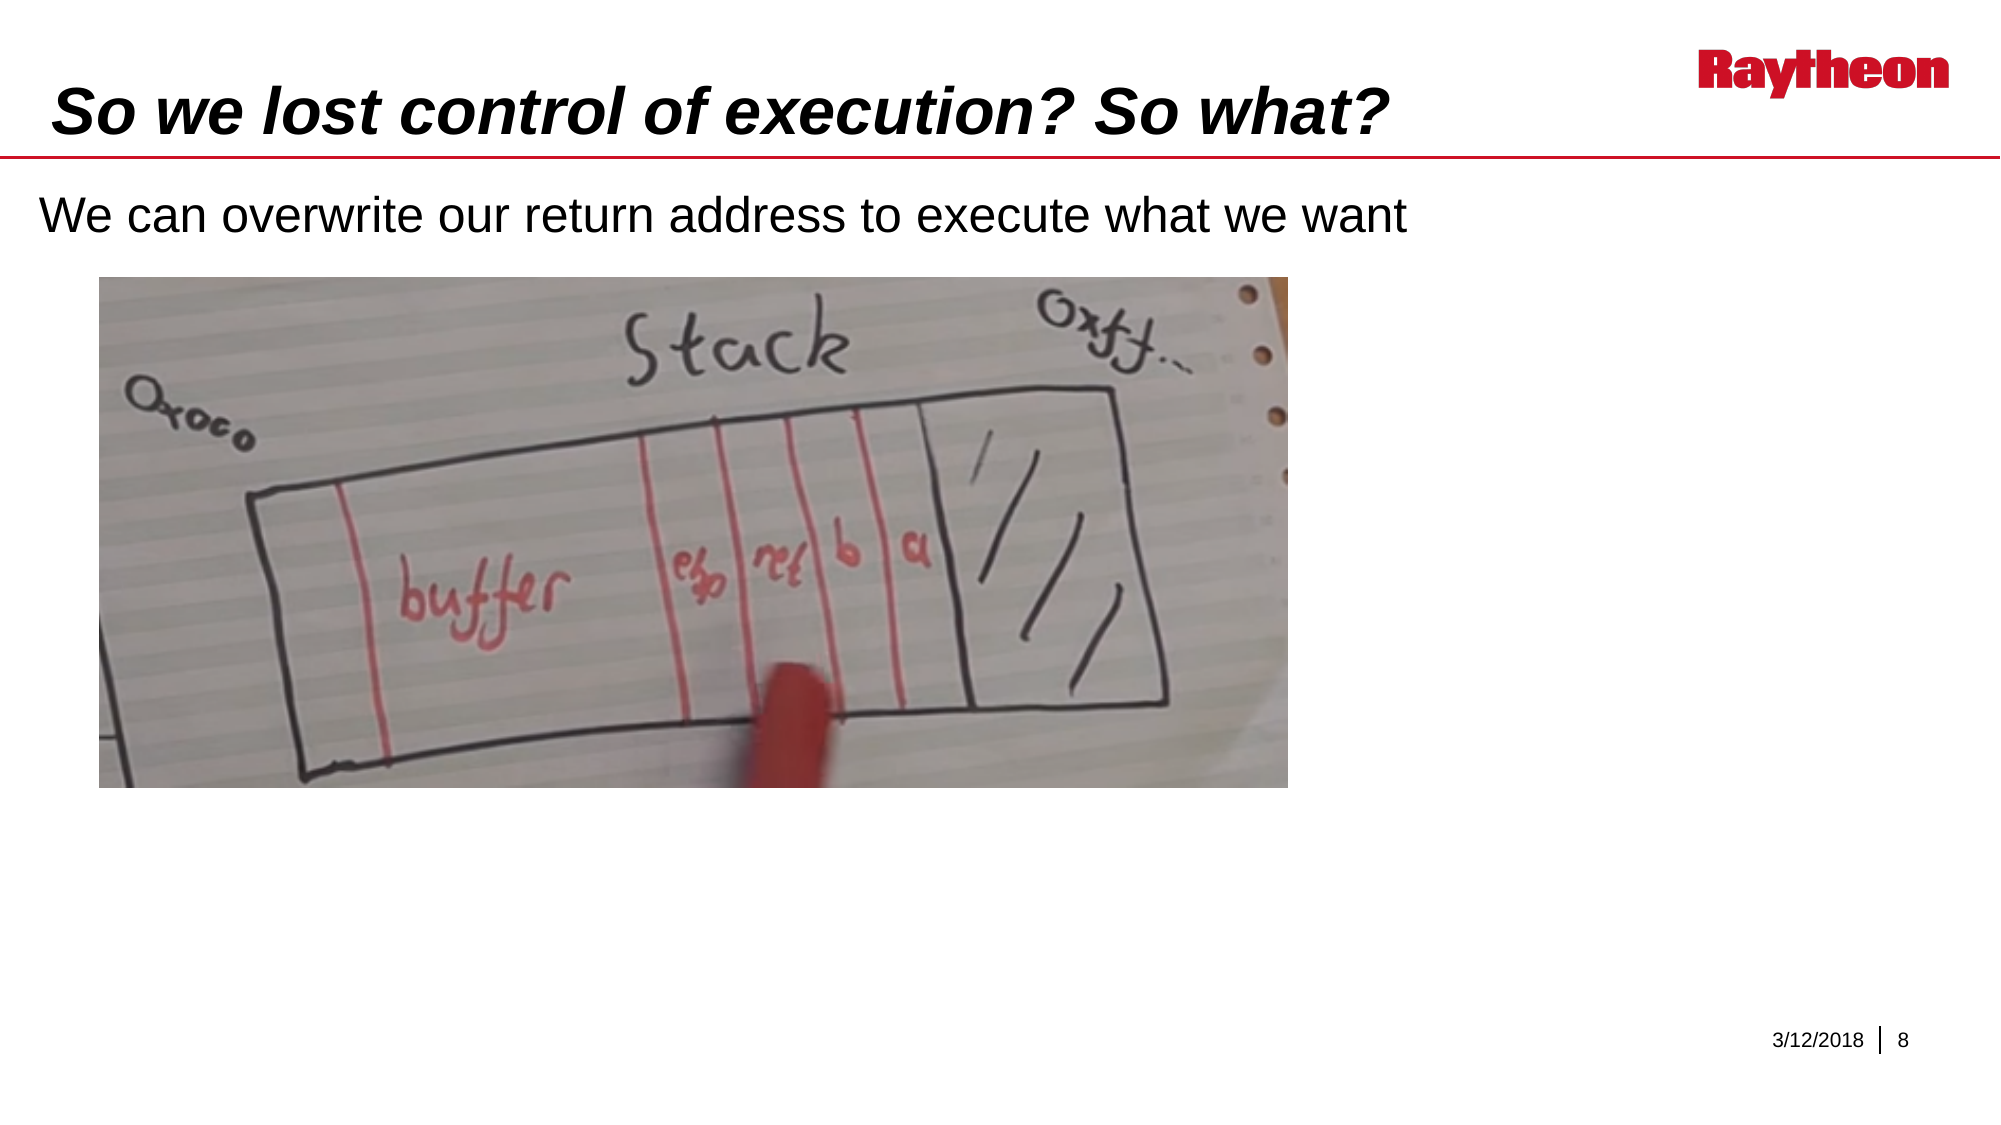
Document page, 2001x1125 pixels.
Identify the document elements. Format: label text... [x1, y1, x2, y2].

text_box We can overwrite our return address to execute what we want [24, 174, 1452, 251]
picture [98, 277, 1288, 788]
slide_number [1710, 1025, 1865, 1055]
slide_number ‹#› [1897, 1025, 1948, 1055]
title So we lost control of execution? So what? [51, 35, 1582, 148]
picture [1688, 42, 1965, 104]
